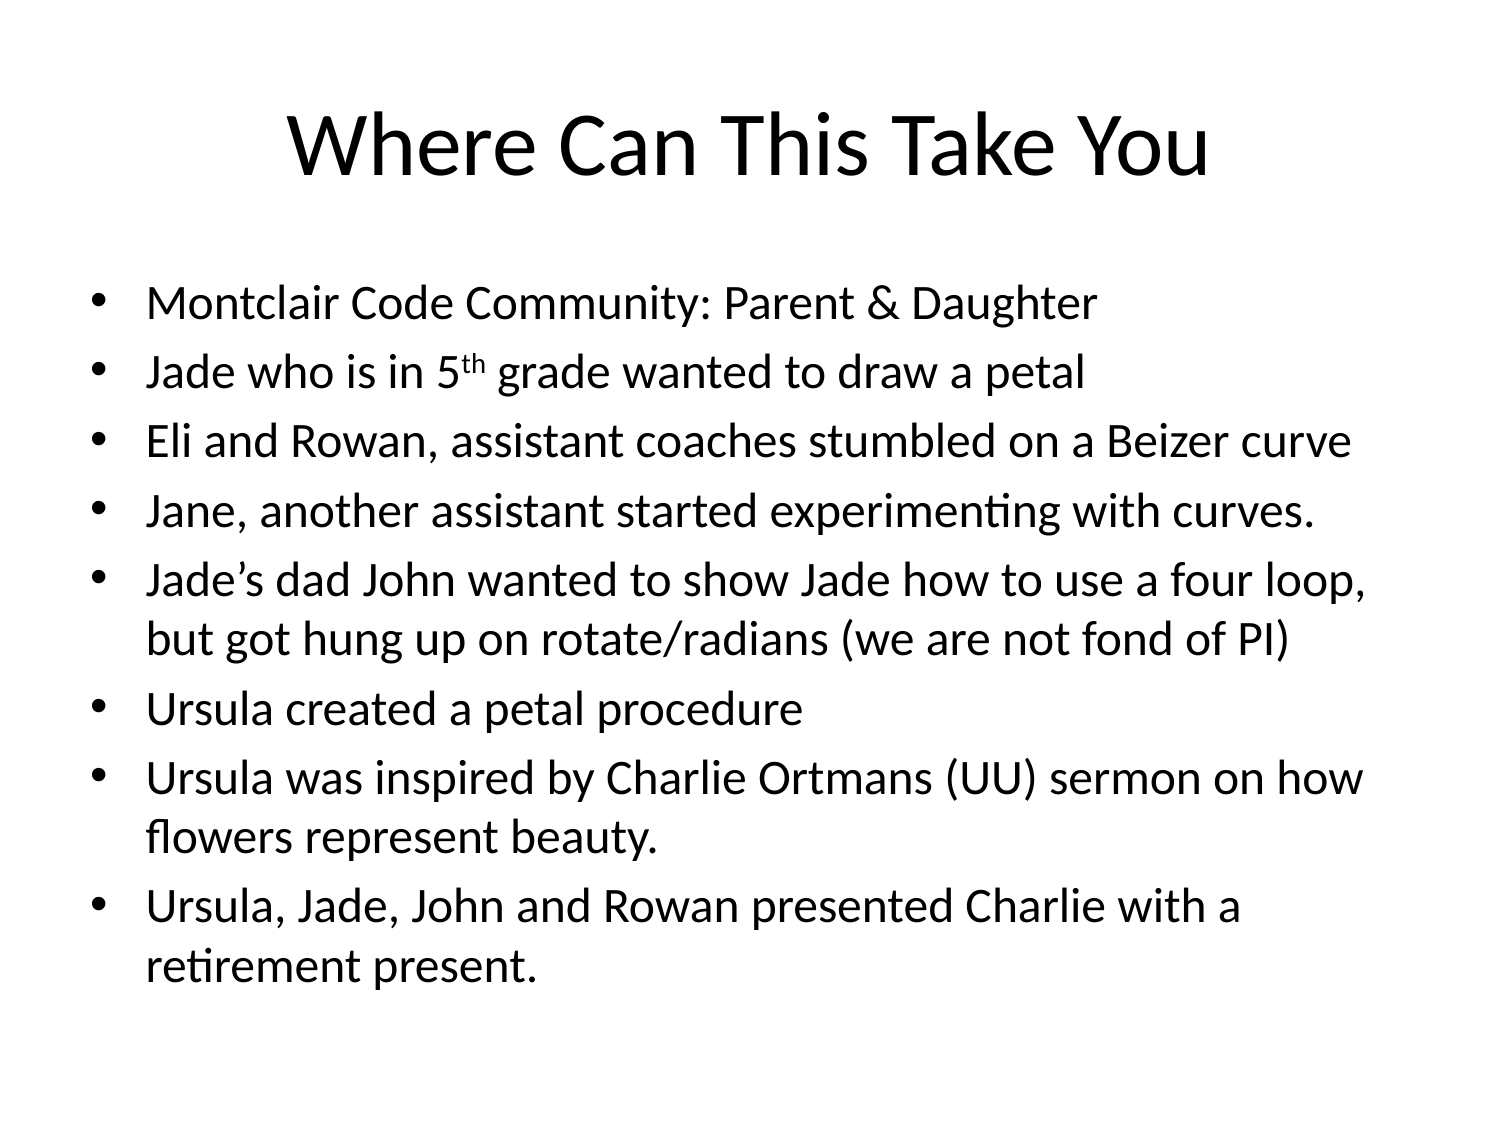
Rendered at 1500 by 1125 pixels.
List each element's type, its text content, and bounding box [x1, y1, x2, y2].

title Where Can This Take You [75, 45, 1425, 233]
list Montclair Code Community: Parent & Daughter Jade who is in 5th grade wanted to draw a petal Eli and Rowan, assistant coaches stumbled on a Beizer curve Jane, another assistant started experimenting with curves. Jade’s dad John wanted to show Jade how to use a four loop, but got hung up on rotate/radians (we are not fond of PI) Ursula created a petal procedure Ursula was inspired by Charlie Ortmans (UU) sermon on how flowers represent beauty. Ursula, Jade, John and Rowan presented Charlie with a retirement present. [75, 262, 1425, 1005]
